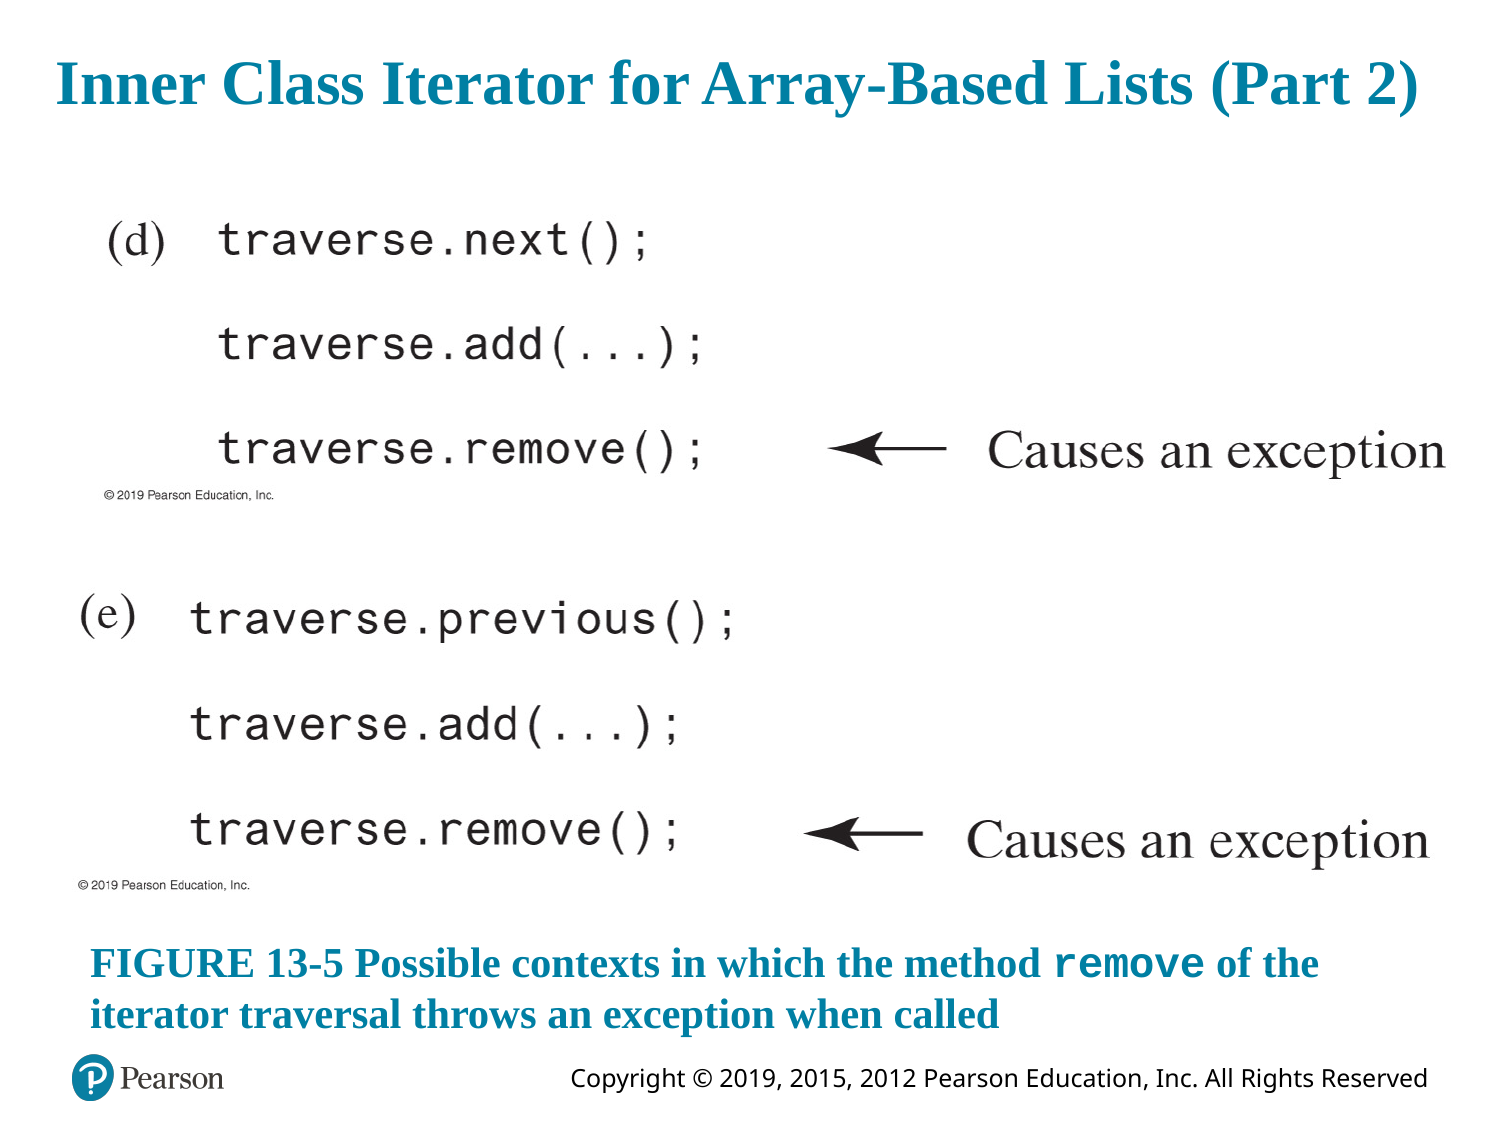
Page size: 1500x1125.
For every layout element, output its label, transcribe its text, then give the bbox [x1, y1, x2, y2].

title Inner Class Iterator for Array-Based Lists (Part 2) [40, 0, 1438, 133]
picture [98, 1054, 224, 1101]
picture [97, 213, 1451, 507]
picture [72, 1087, 83, 1101]
picture [72, 1054, 88, 1070]
picture [80, 1063, 106, 1088]
list FIGURE 13-5 Possible contexts in which the method remove of the iterator traversal throws an exception when called [74, 918, 1426, 1053]
picture [72, 587, 1435, 896]
